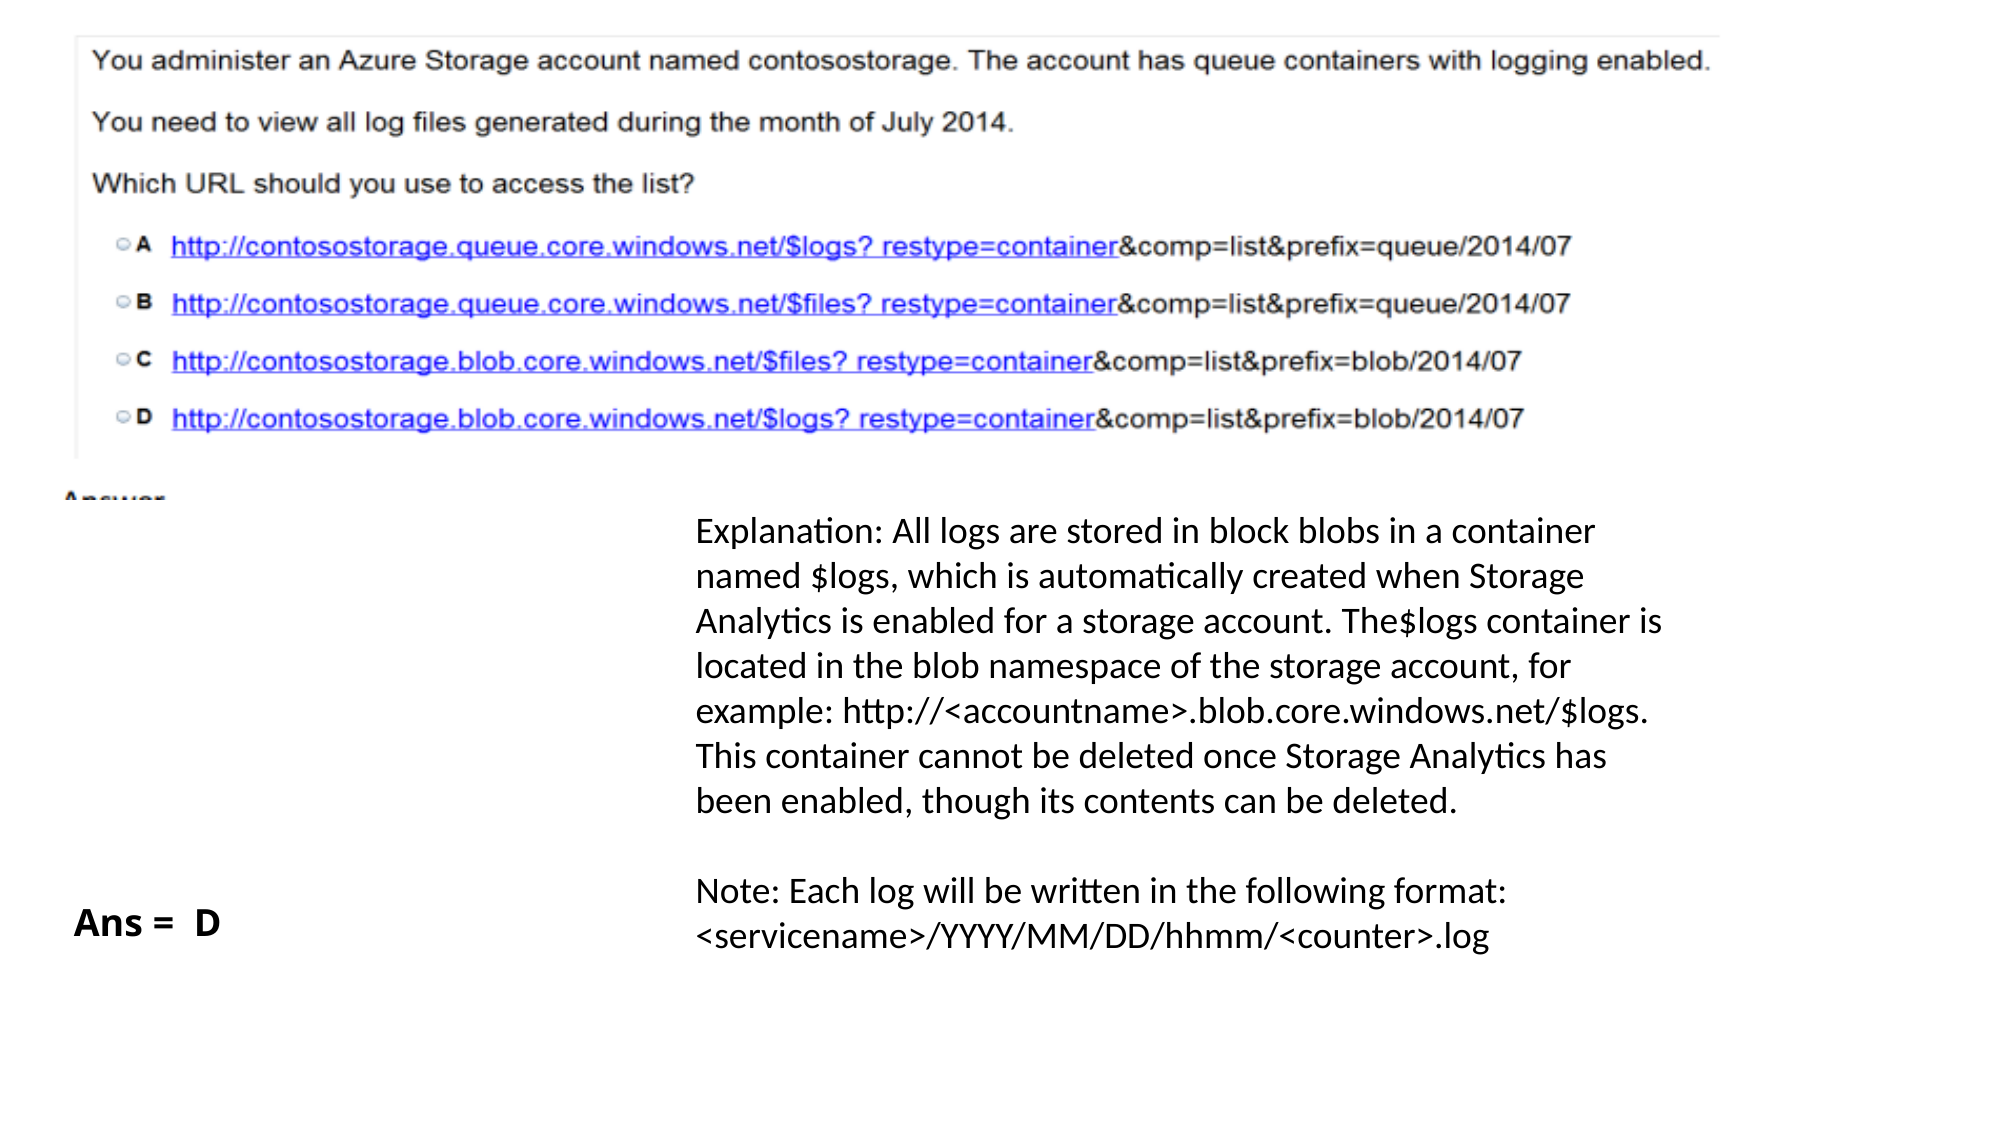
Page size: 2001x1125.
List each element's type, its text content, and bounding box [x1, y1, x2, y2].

title Ans = D [58, 889, 1968, 1085]
text_box Explanation: All logs are stored in block blobs in a container named $logs, which is automatically created when Storage Analytics is enabled for a storage account. The$logs container is located in the blob namespace of the storage account, for example: http://<accountname>.blob.core.windows.net/$logs. This container cannot be deleted once Storage Analytics has been enabled, though its contents can be deleted. Note: Each log will be written in the following format: <servicename>/YYYY/MM/DD/hhmm/<counter>.log [680, 500, 1681, 964]
picture [58, 32, 1817, 500]
